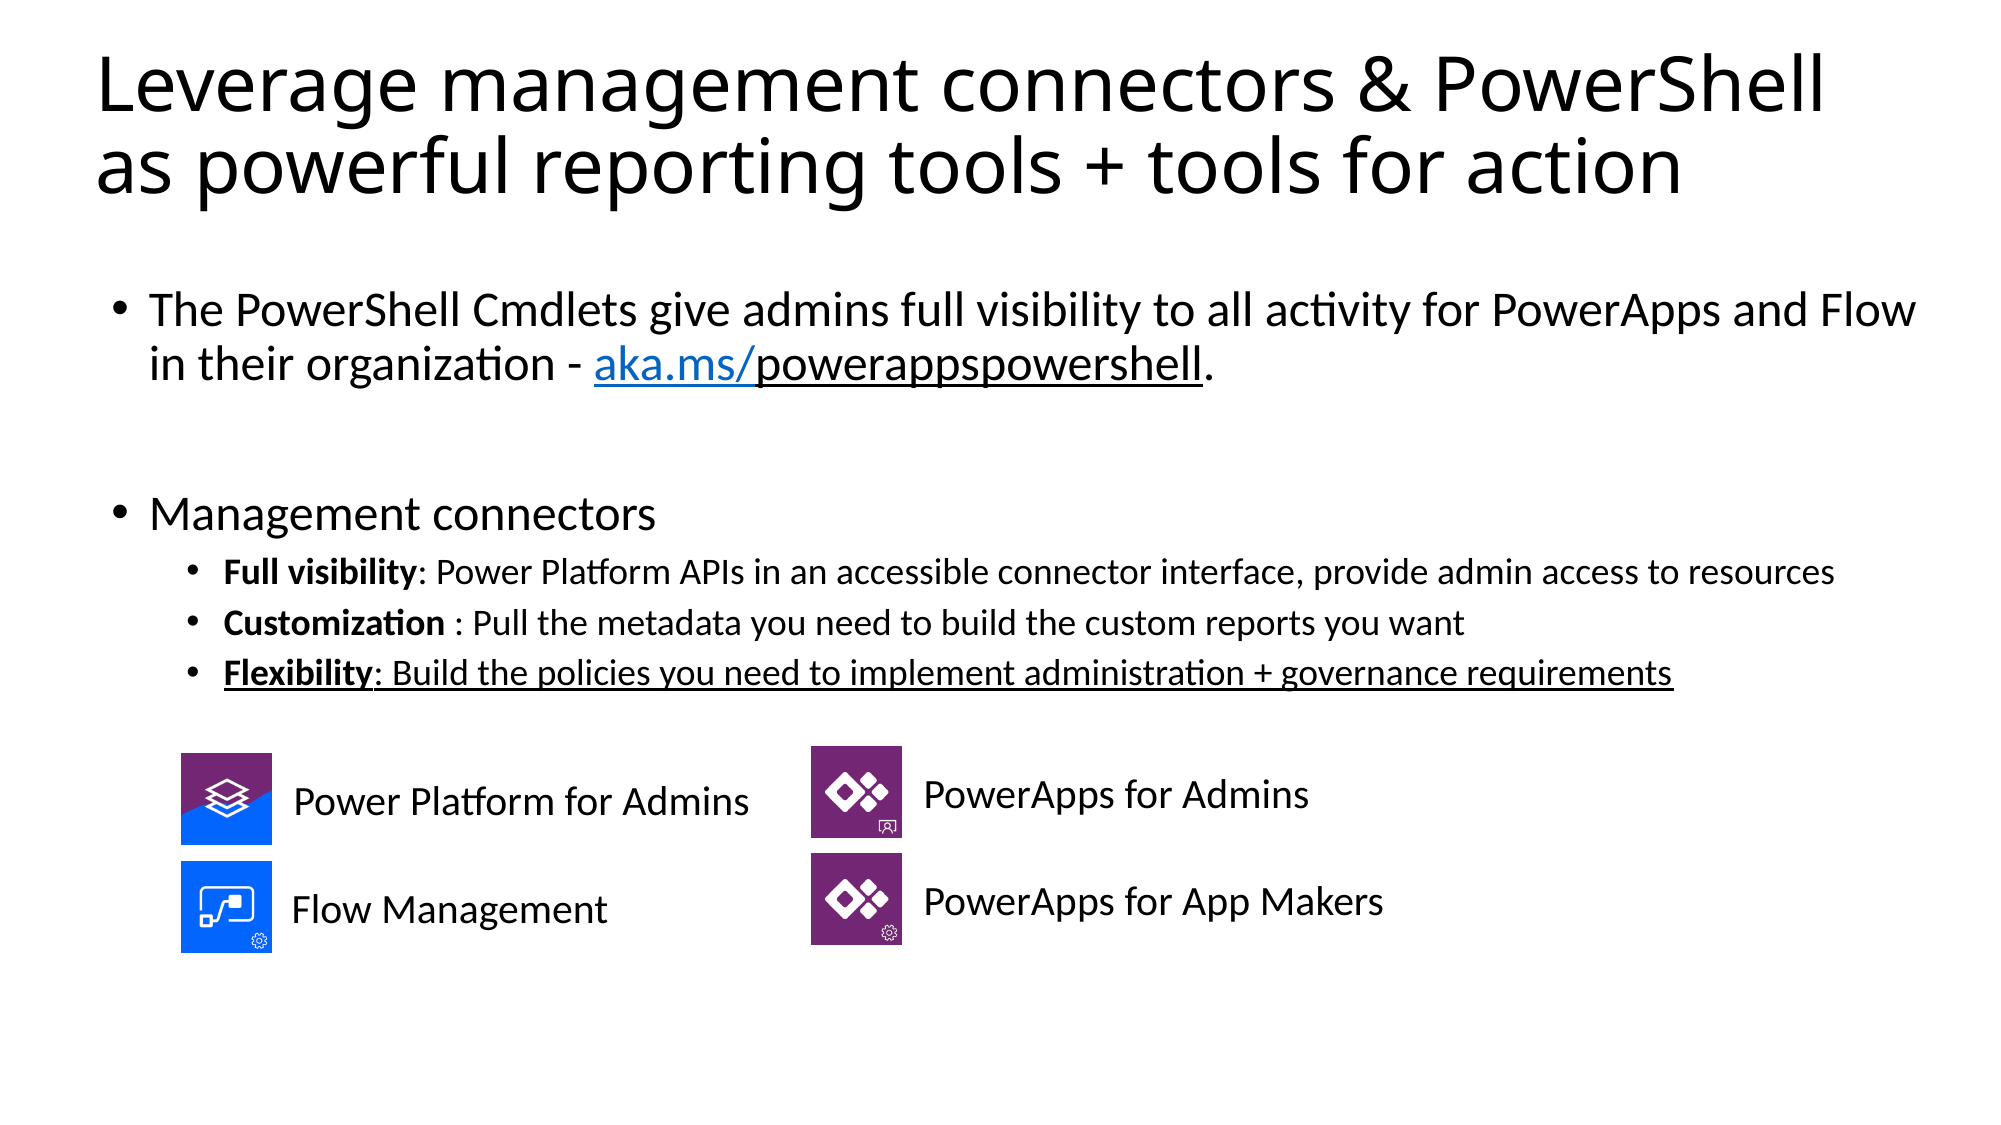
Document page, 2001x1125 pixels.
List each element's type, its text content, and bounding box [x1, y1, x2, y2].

text_box PowerApps for App Makers [908, 866, 1509, 932]
picture [810, 746, 902, 838]
picture [810, 853, 902, 945]
text_box PowerApps for Admins [908, 759, 1509, 824]
title Leverage management connectors & PowerShell as powerful reporting tools + tools for action [80, 37, 1934, 220]
picture [180, 753, 272, 845]
text_box Power Platform for Admins [278, 766, 810, 832]
list The PowerShell Cmdlets give admins full visibility to all activity for PowerApps and Flow in their organization - aka.ms/powerappspowershell. Management connectors Full visibility: Power Platform APIs in an accessible connector interface, provide admin access to resources Customization : Pull the metadata you need to build the custom reports you want Flexibility: Build the policies you need to implement administration + governance requirements [96, 276, 1950, 707]
picture [180, 861, 272, 953]
text_box Flow Management [276, 874, 810, 939]
